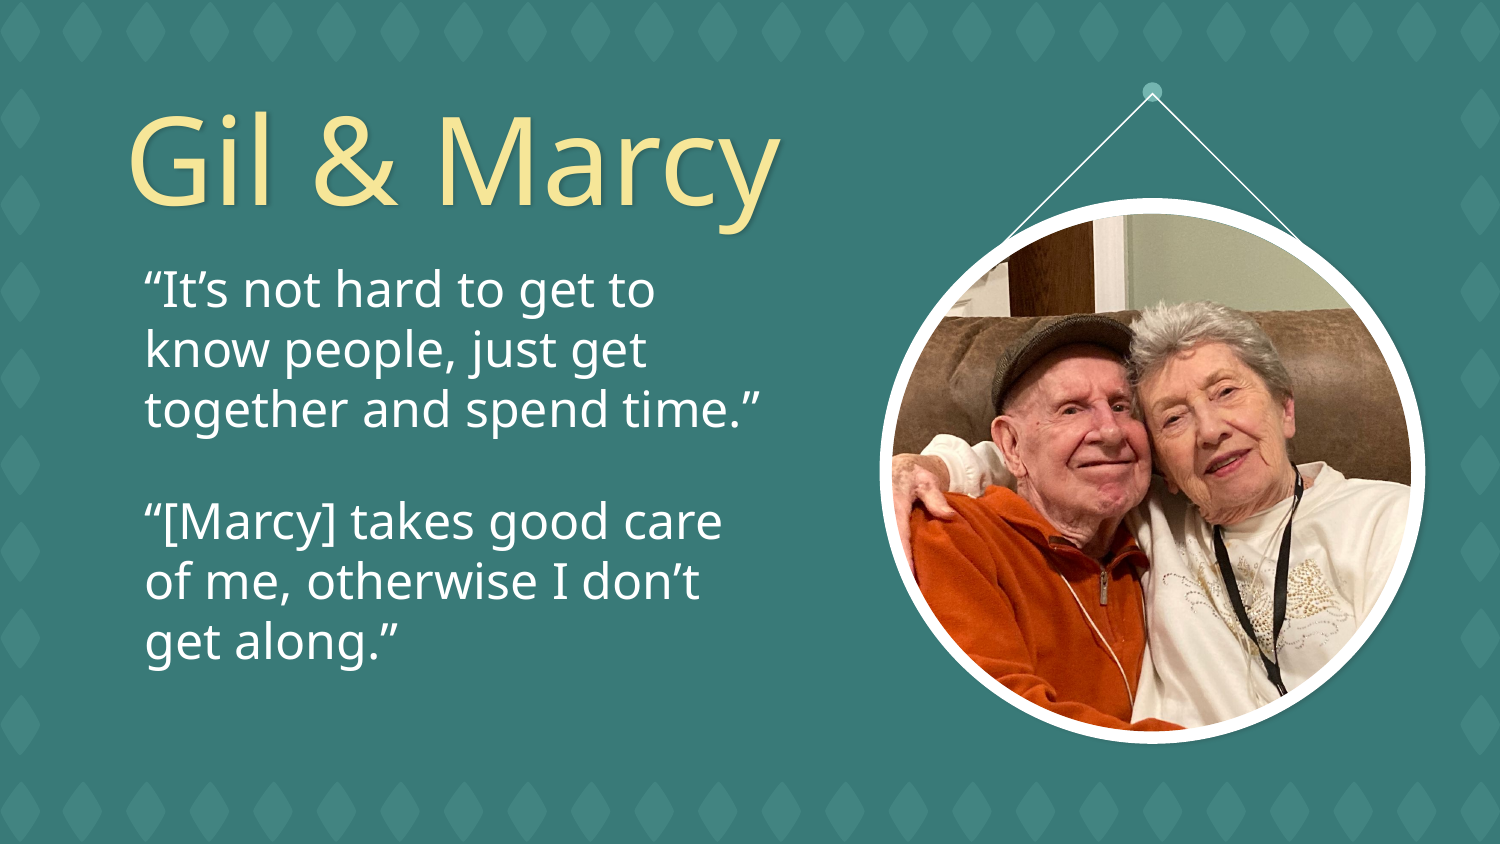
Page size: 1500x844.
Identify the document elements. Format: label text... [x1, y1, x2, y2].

list “[Marcy] takes good care of me, otherwise I don’t get along.” [129, 474, 790, 679]
list “It’s not hard to get to know people, just get together and spend time.” [129, 242, 790, 462]
text_box [1142, 82, 1163, 92]
picture [891, 213, 1412, 732]
title Gil & Marcy [109, 67, 972, 223]
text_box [879, 93, 1426, 744]
